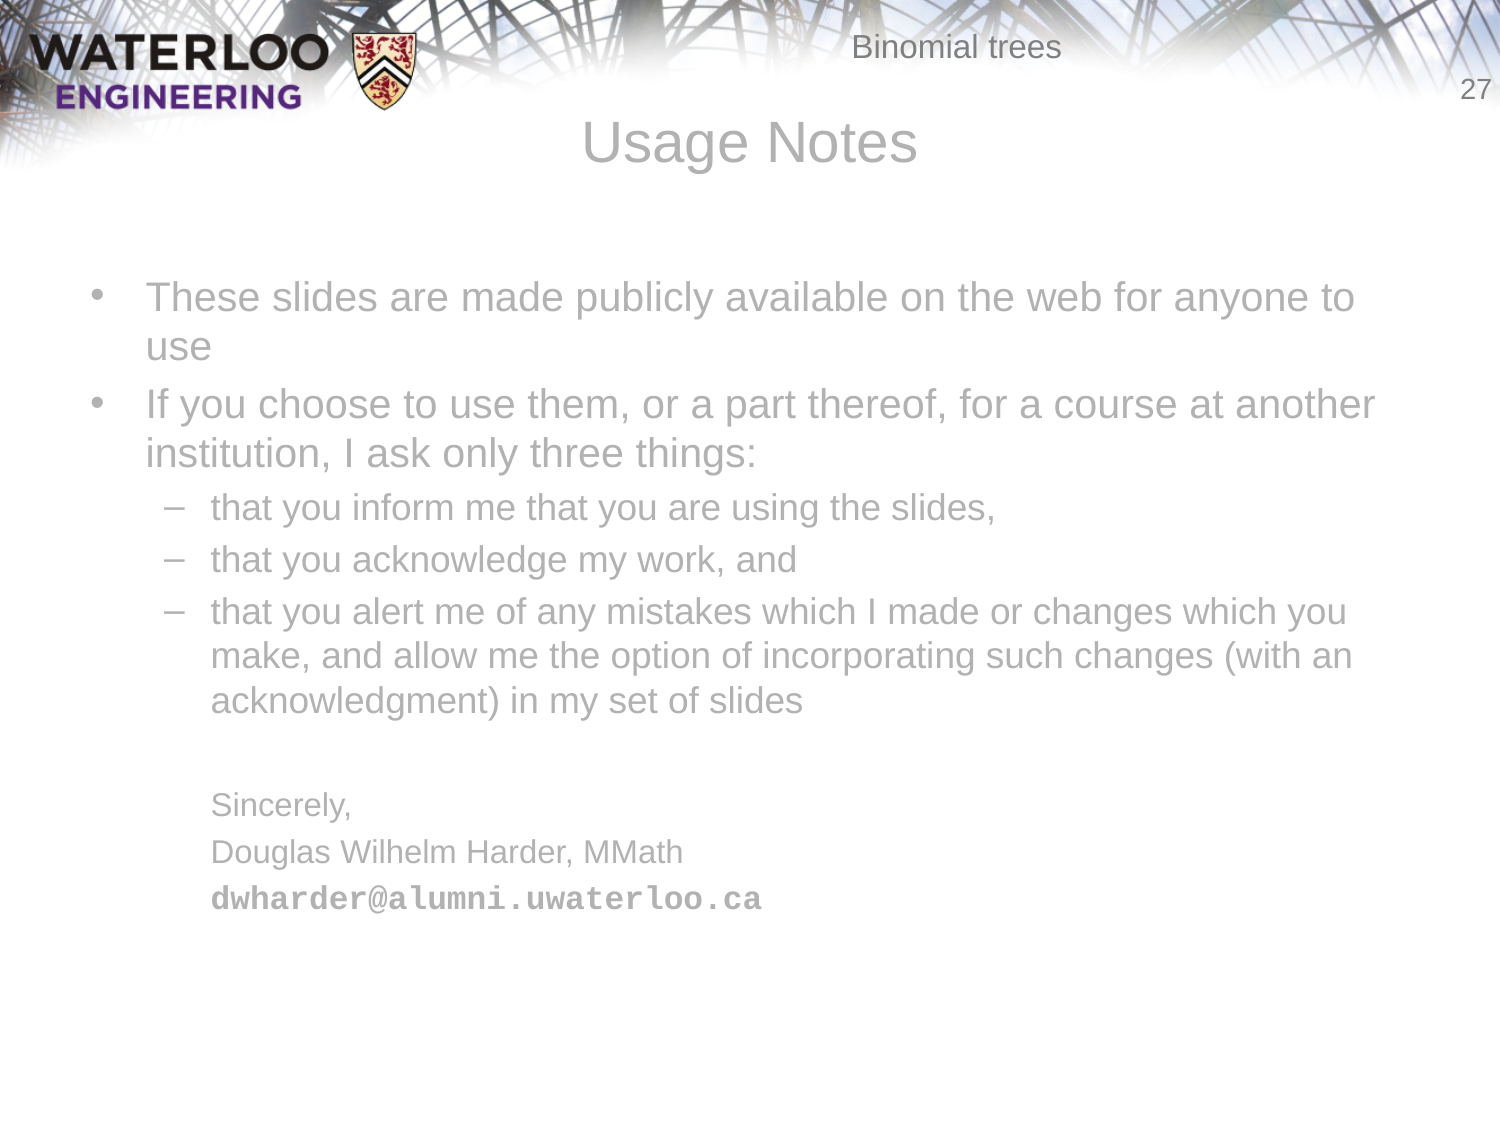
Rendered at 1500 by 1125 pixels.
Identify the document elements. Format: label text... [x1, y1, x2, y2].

list These slides are made publicly available on the web for anyone to use If you choose to use them, or a part thereof, for a course at another institution, I ask only three things: that you inform me that you are using the slides, that you acknowledge my work, and that you alert me of any mistakes which I made or changes which you make, and allow me the option of incorporating such changes (with an acknowledgment) in my set of slides Sincerely, Douglas Wilhelm Harder, MMath dwharder@alumni.uwaterloo.ca [74, 262, 1426, 1006]
title Usage Notes [74, 44, 1426, 233]
picture [0, 0, 1500, 1125]
